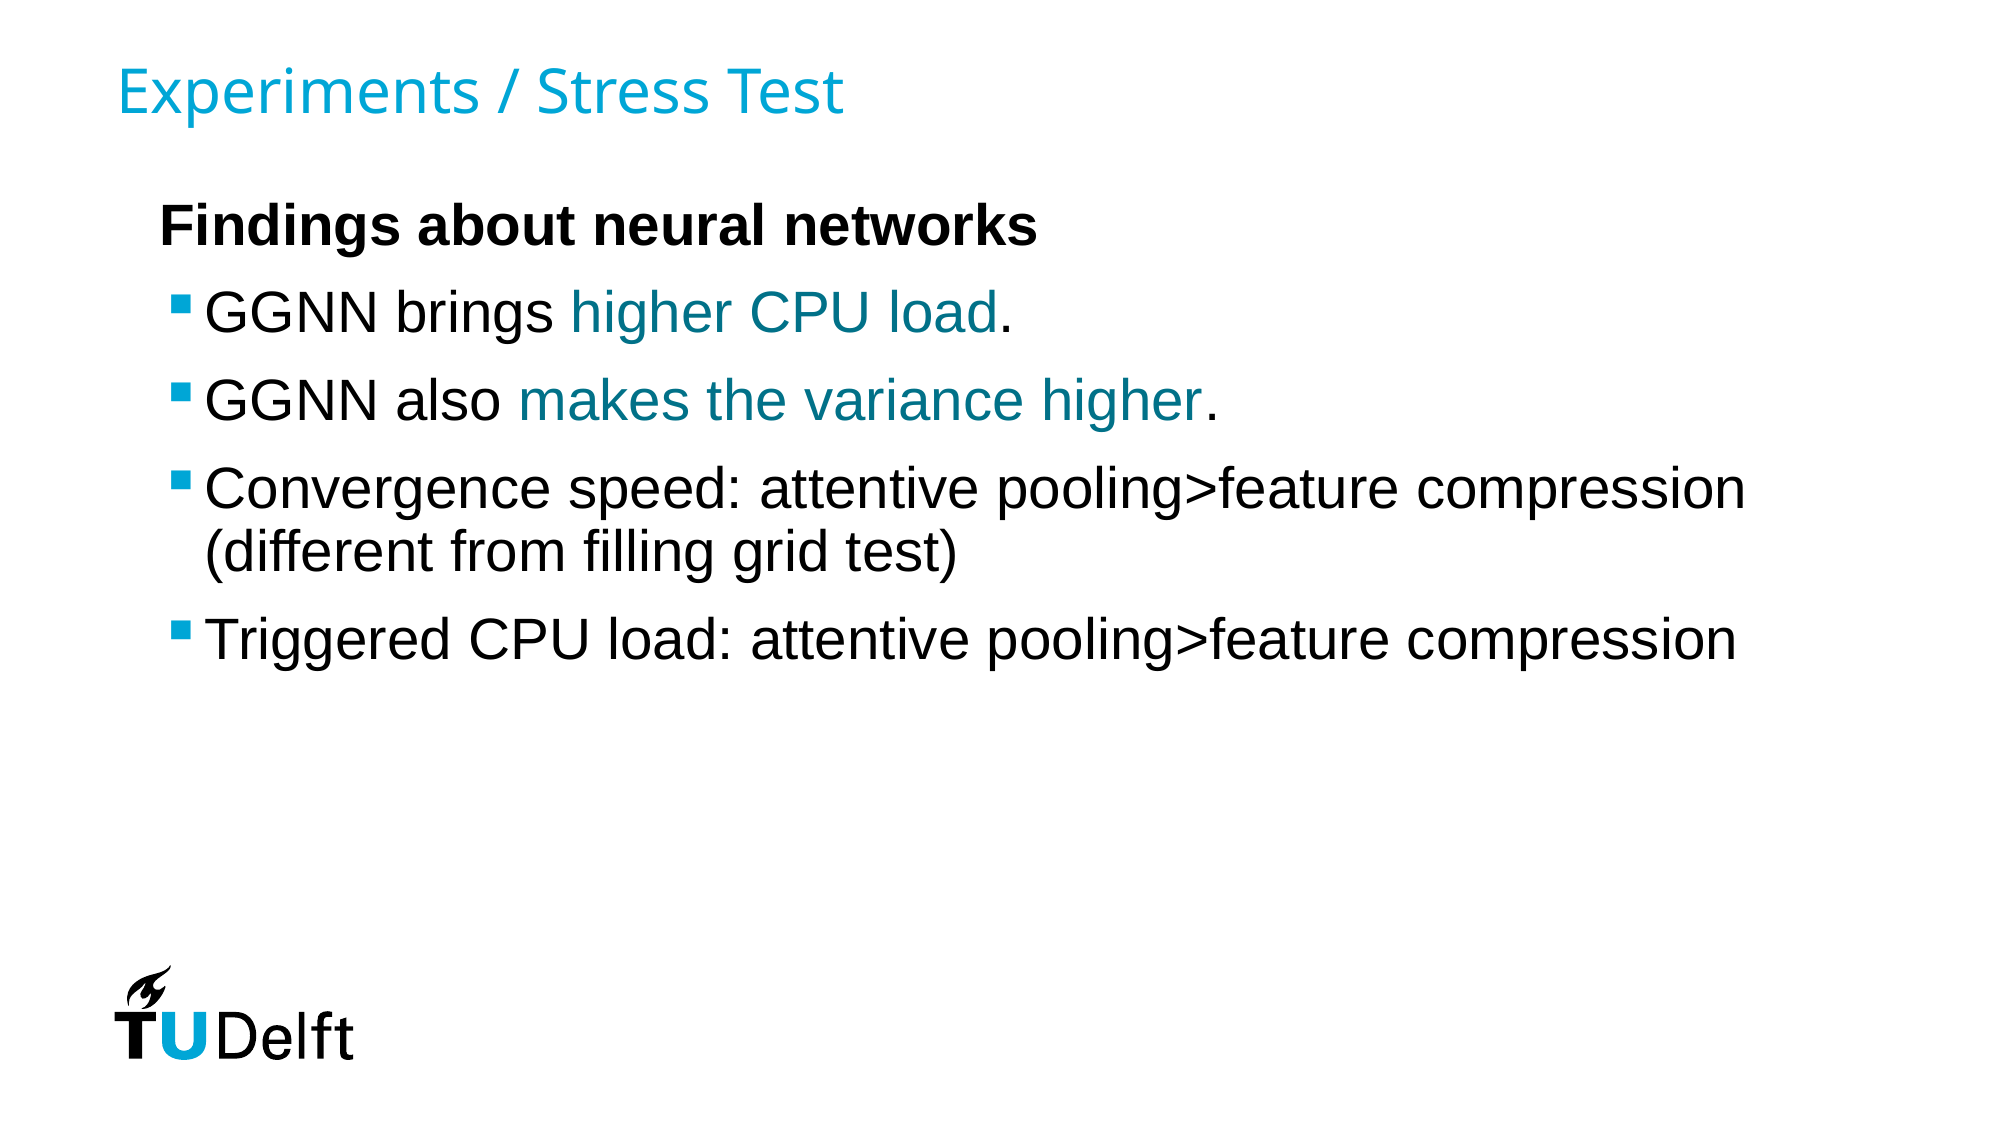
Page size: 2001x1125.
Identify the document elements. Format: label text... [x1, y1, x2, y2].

title Experiments / Stress Test [115, 59, 1885, 142]
list Findings about neural networks GGNN brings higher CPU load. GGNN also makes the variance higher. Convergence speed: attentive pooling>feature compression (different from filling grid test) Triggered CPU load: attentive pooling>feature compression [115, 194, 1976, 1044]
